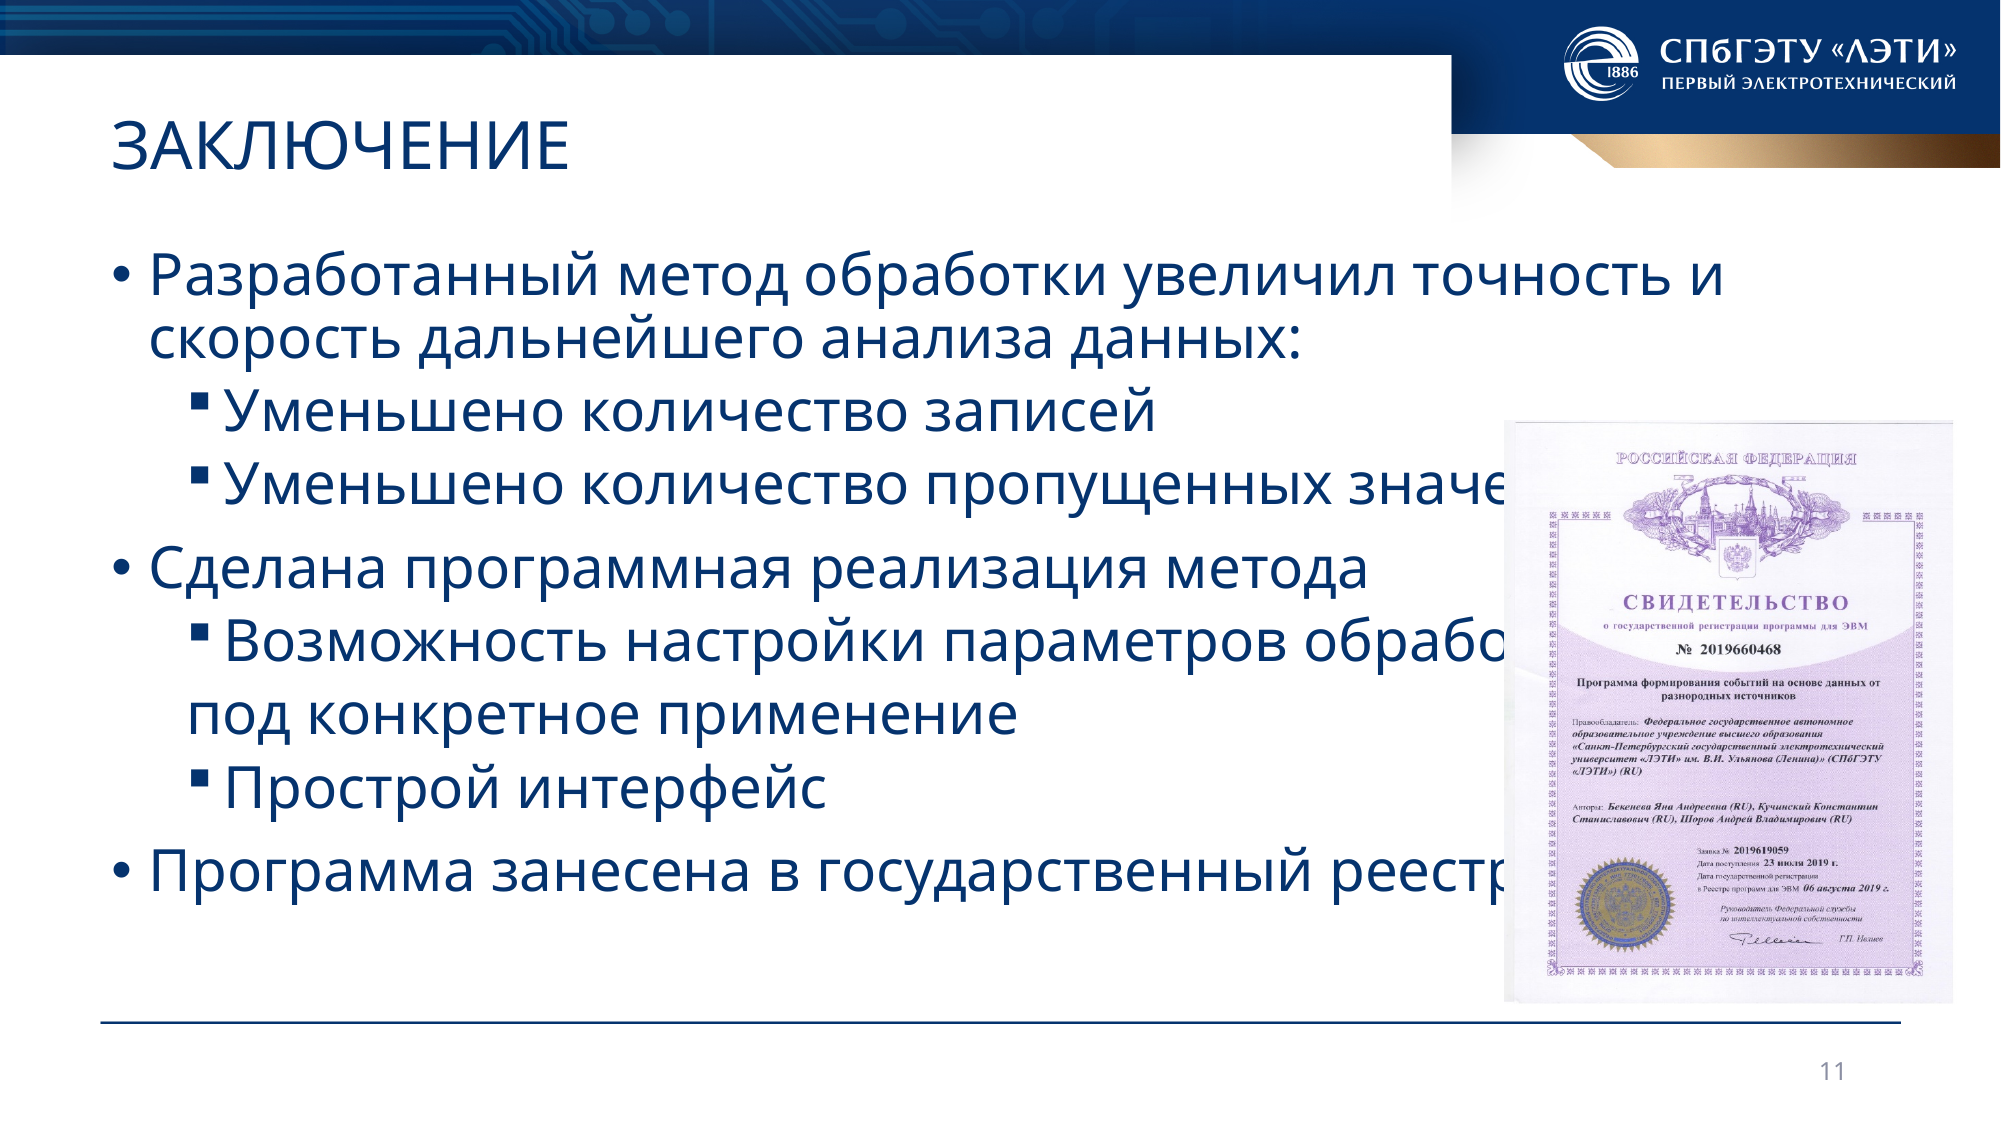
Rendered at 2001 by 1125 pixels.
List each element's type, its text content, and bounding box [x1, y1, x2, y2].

picture [0, 0, 2001, 1125]
list Разработанный метод обработки увеличил точность и скорость дальнейшего анализа данных: Уменьшено количество записей Уменьшено количество пропущенных значений Сделана программная реализация метода Возможность настройки параметров обработки под конкретное применение Прострой интерфейс Программа занесена в государственный реестр [96, 237, 1745, 1006]
slide_number 11 [1412, 1042, 1863, 1103]
title Заключение [96, 87, 1394, 209]
